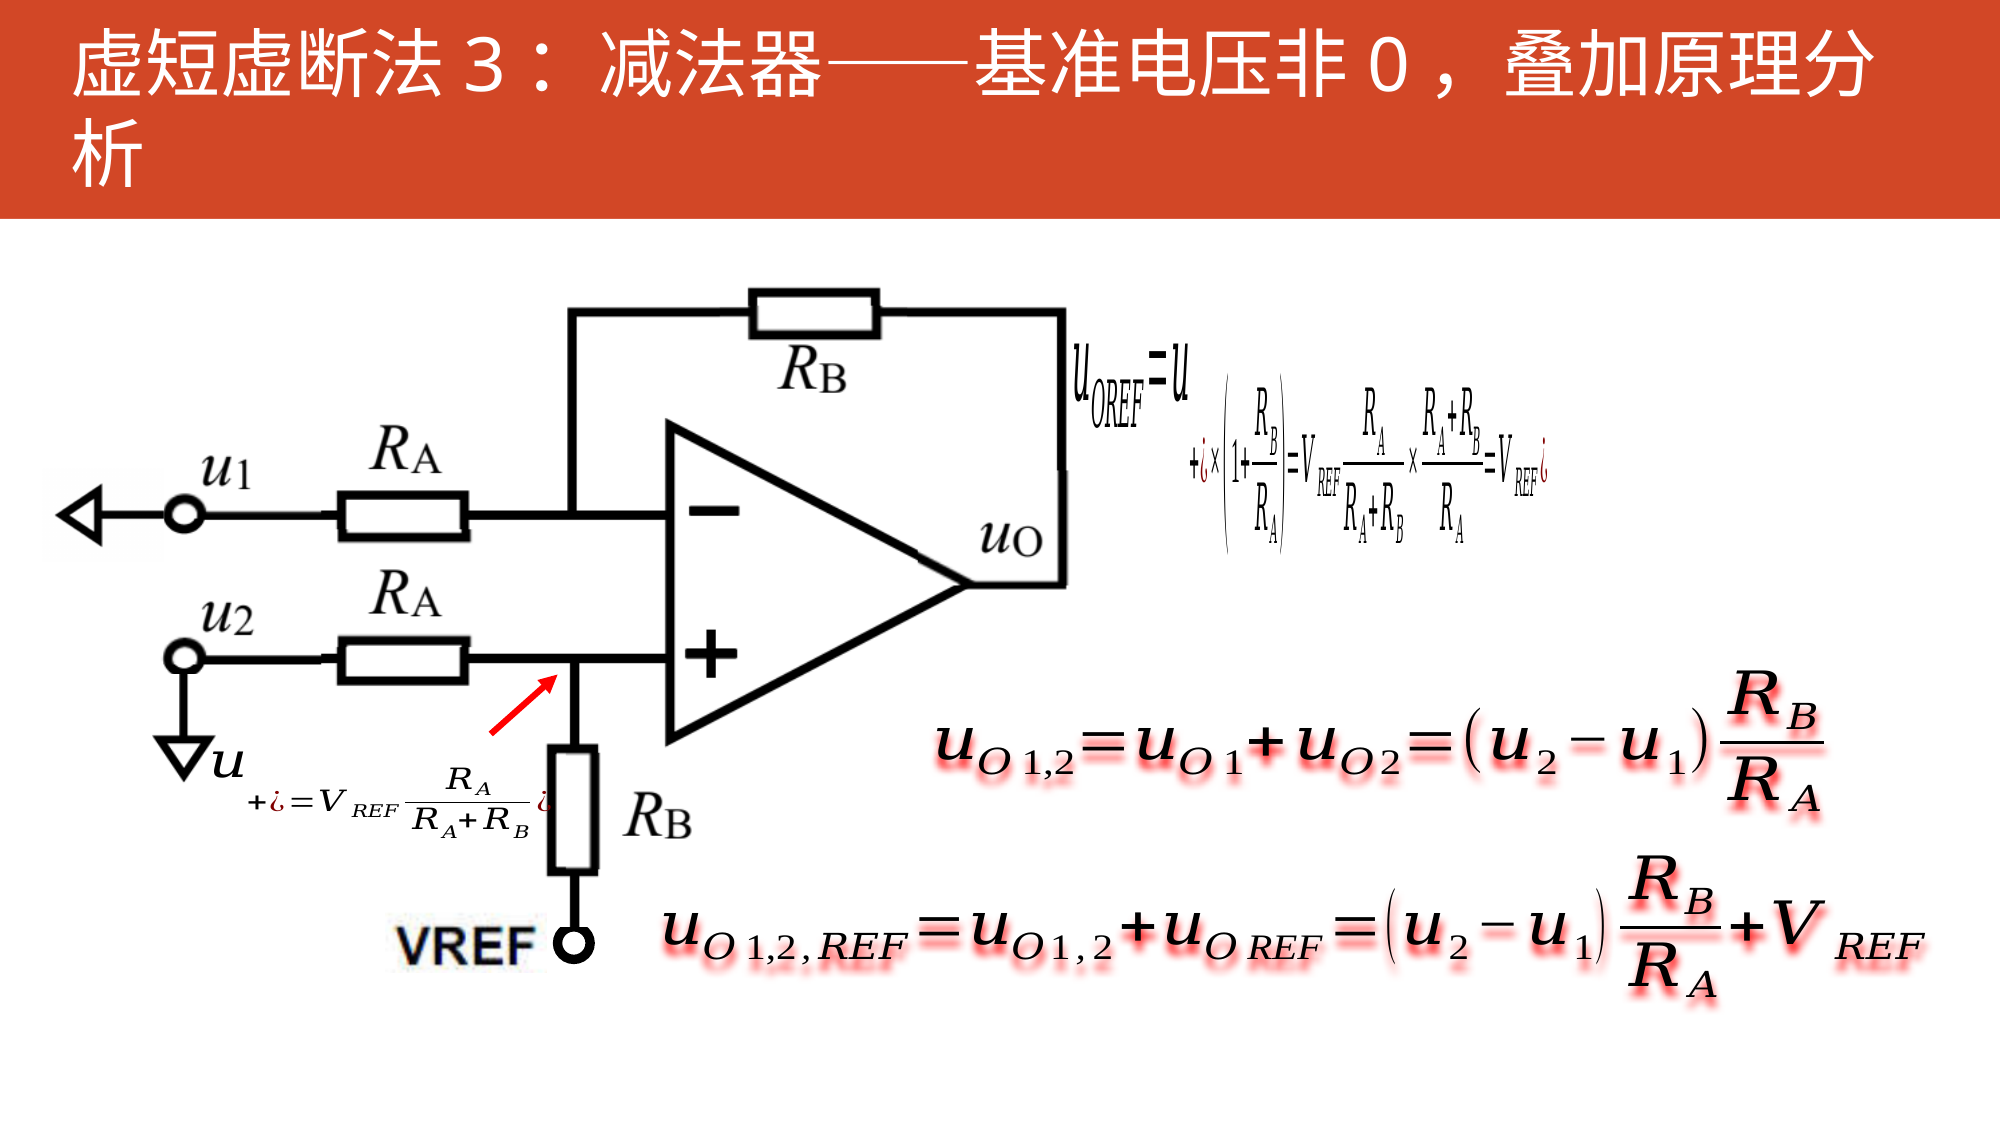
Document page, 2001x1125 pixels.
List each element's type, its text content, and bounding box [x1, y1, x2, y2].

text_box [556, 927, 592, 961]
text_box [490, 674, 558, 734]
picture [43, 255, 1100, 973]
title 虚短虚断法3：减法器——基准电压非0，叠加原理分析 [55, 5, 1918, 204]
